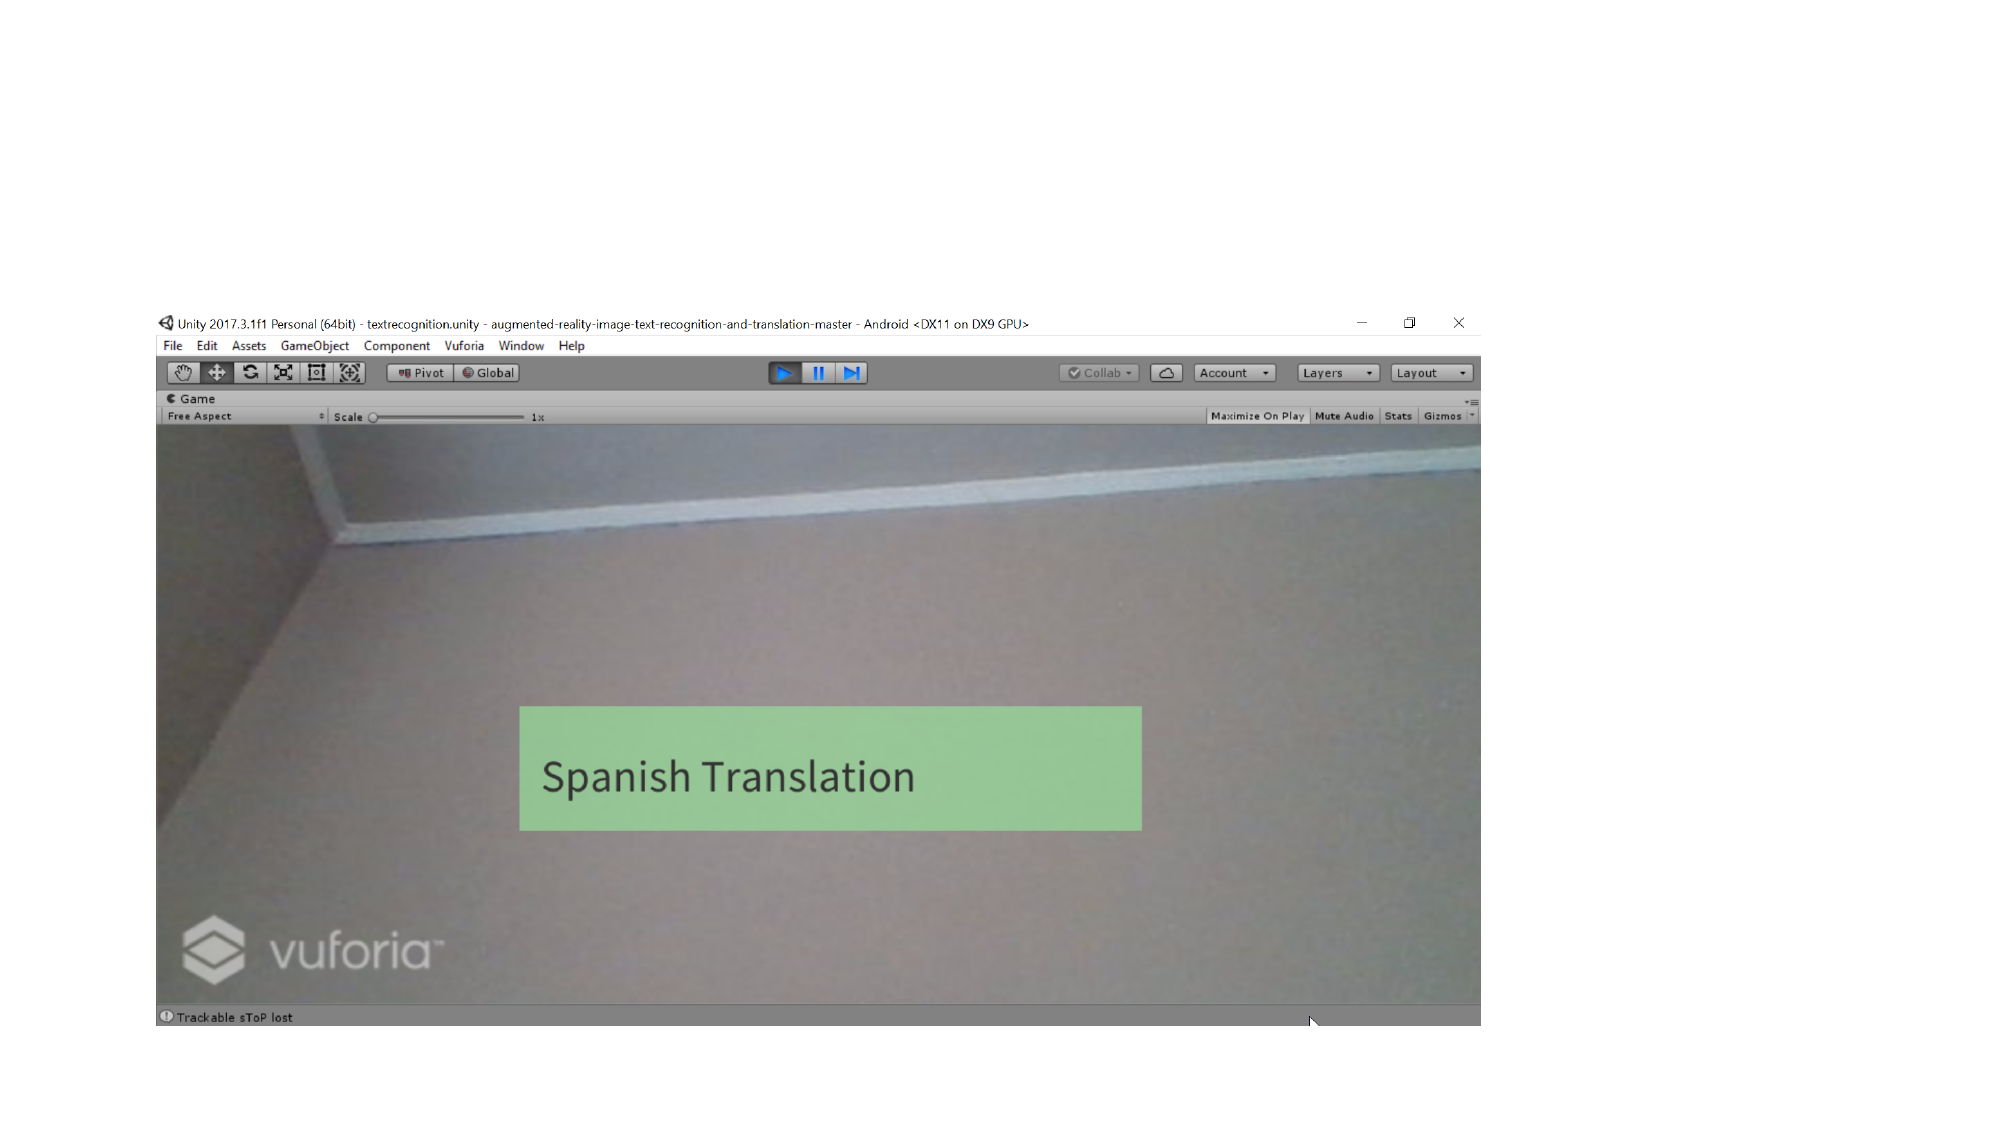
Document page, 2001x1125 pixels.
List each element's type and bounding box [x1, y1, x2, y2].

list [156, 311, 1481, 1026]
